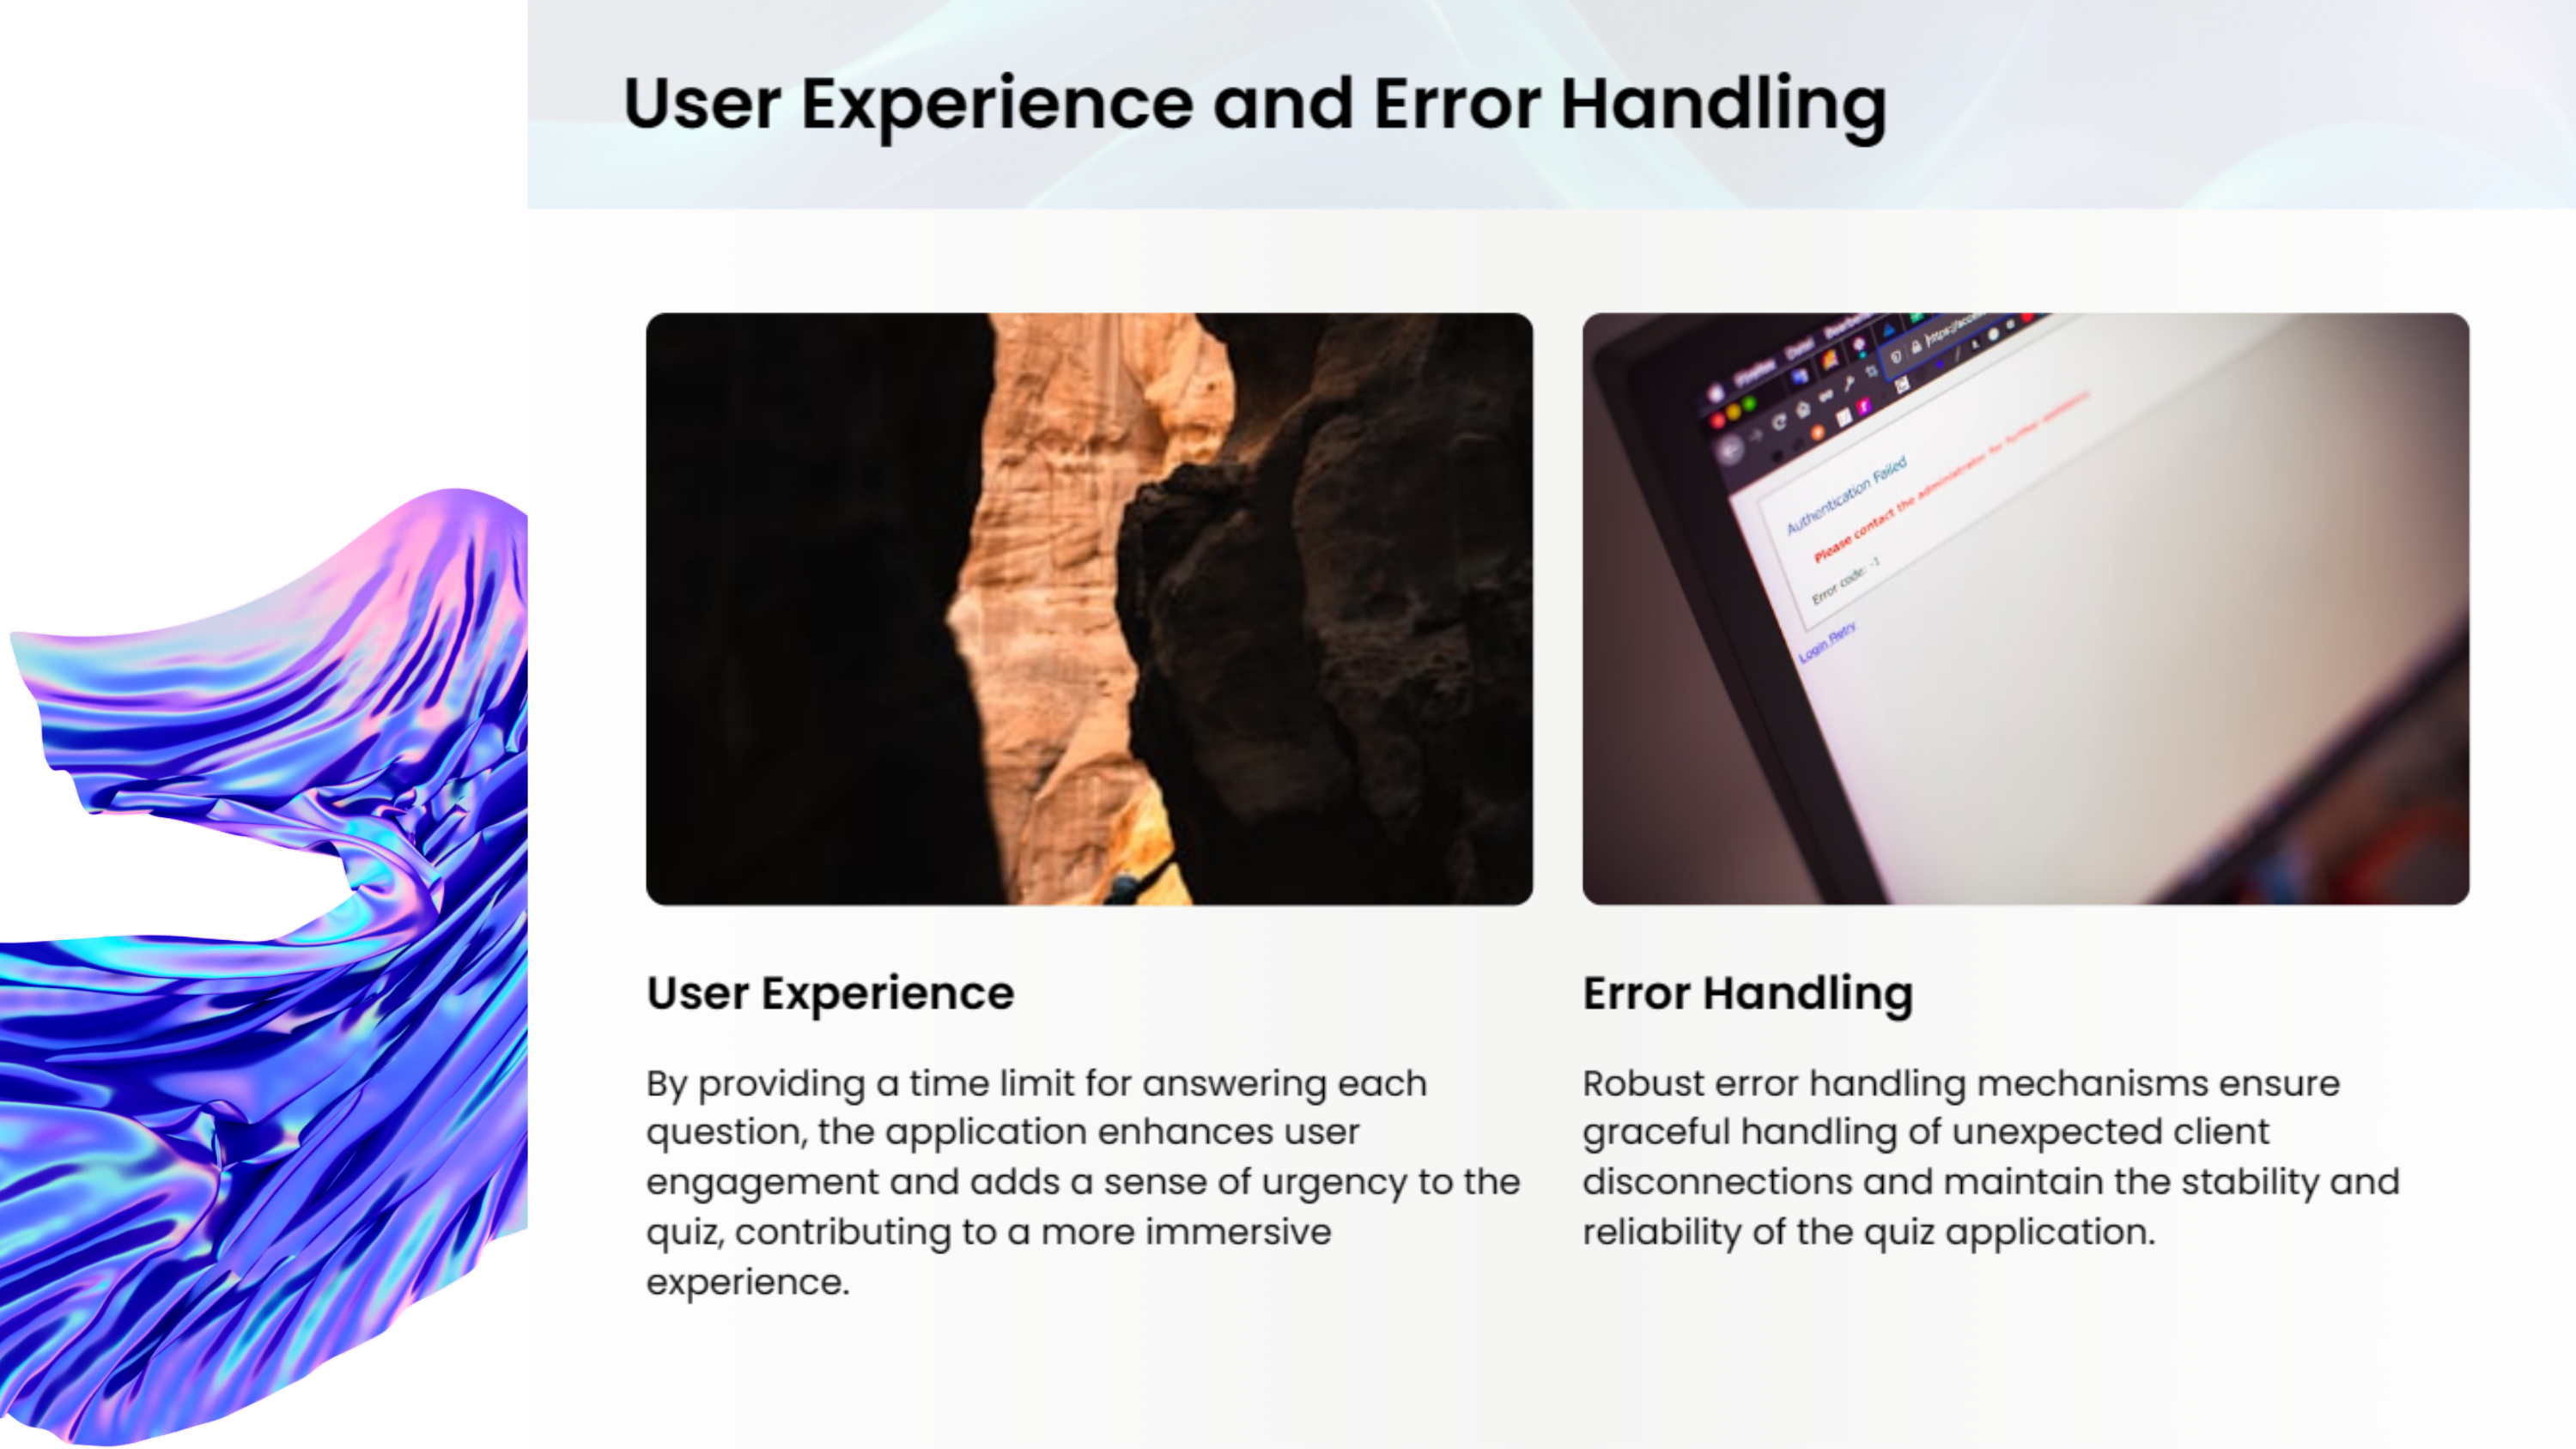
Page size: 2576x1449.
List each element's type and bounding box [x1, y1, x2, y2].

text_box [527, 0, 2576, 1449]
text_box [0, 486, 527, 1449]
